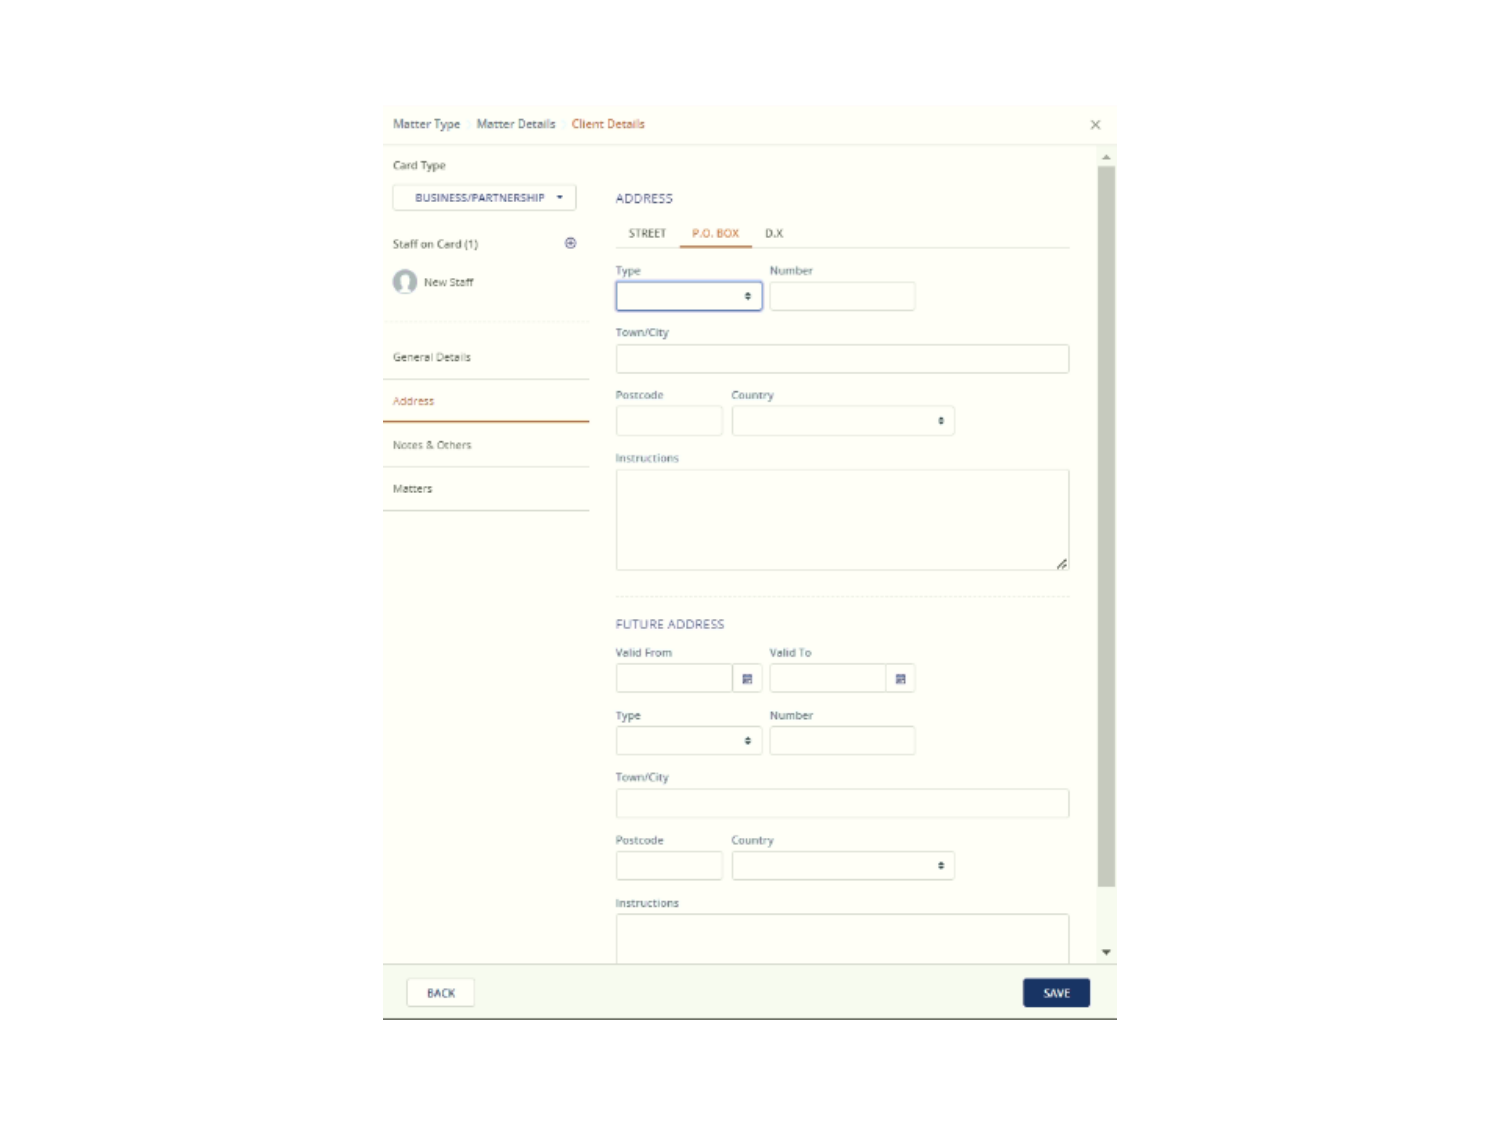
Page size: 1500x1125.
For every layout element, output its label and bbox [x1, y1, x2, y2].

picture [383, 105, 1117, 1020]
